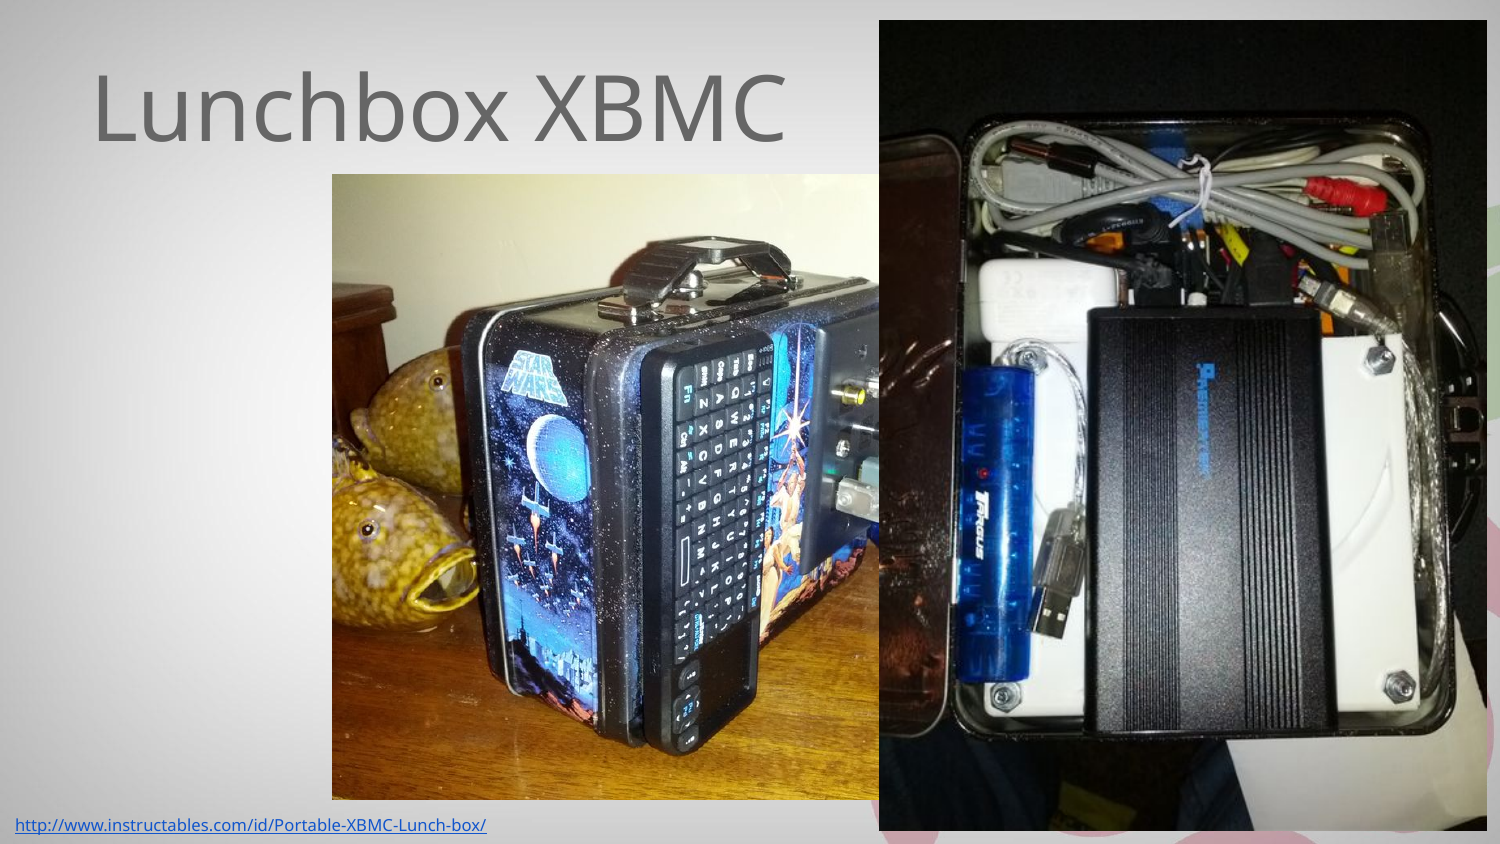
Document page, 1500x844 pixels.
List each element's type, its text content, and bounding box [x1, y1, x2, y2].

picture [0, 0, 1500, 844]
text_box http://www.instructables.com/id/Portable-XBMC-Lunch-box/ [0, 800, 1104, 844]
title Lunchbox XBMC [75, 33, 873, 175]
